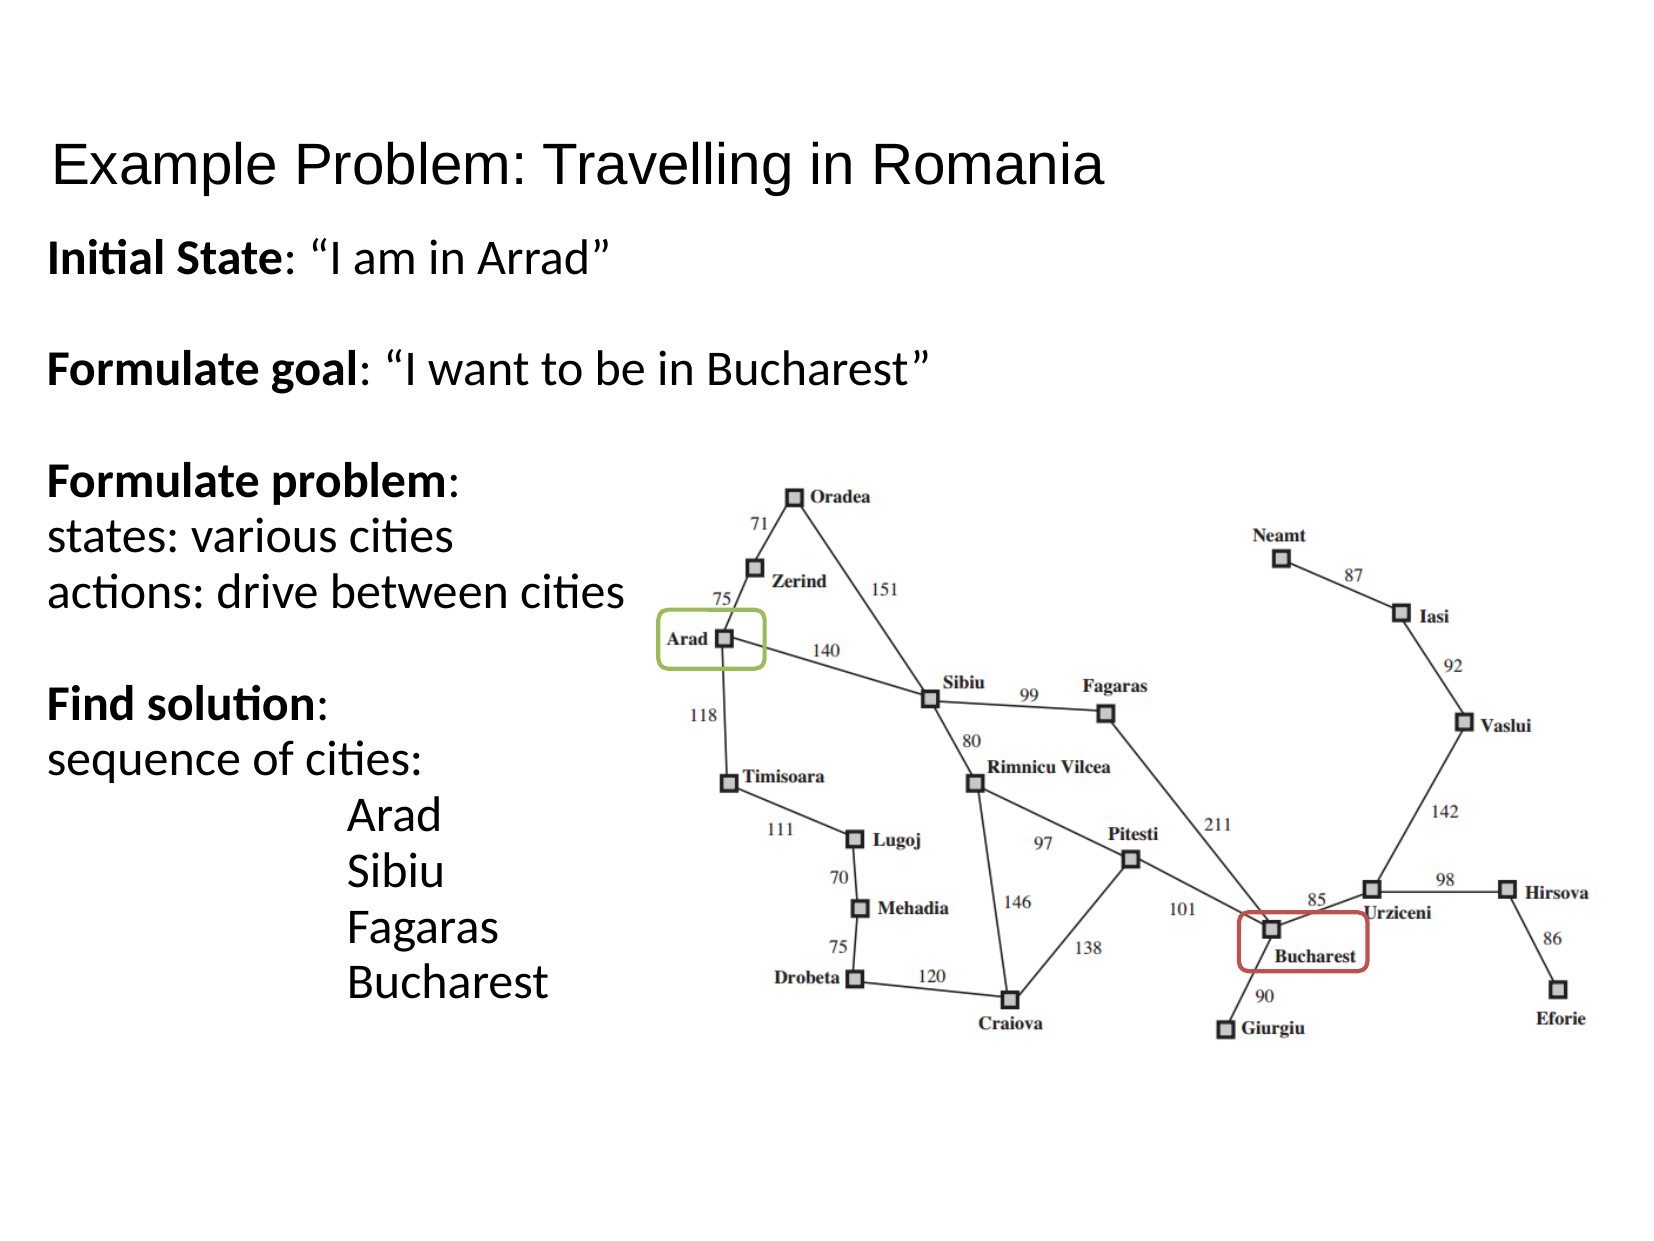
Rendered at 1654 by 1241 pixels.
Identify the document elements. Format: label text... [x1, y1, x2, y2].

list Example Problem: Travelling in Romania [50, 127, 1654, 229]
picture [661, 478, 1598, 1047]
text_box Initial State: “I am in Arrad” Formulate goal: “I want to be in Bucharest” Formulate problem: states: various cities actions: drive between cities Find solution: sequence of cities: Arad Sibiu Fagaras Bucharest [35, 223, 969, 1063]
